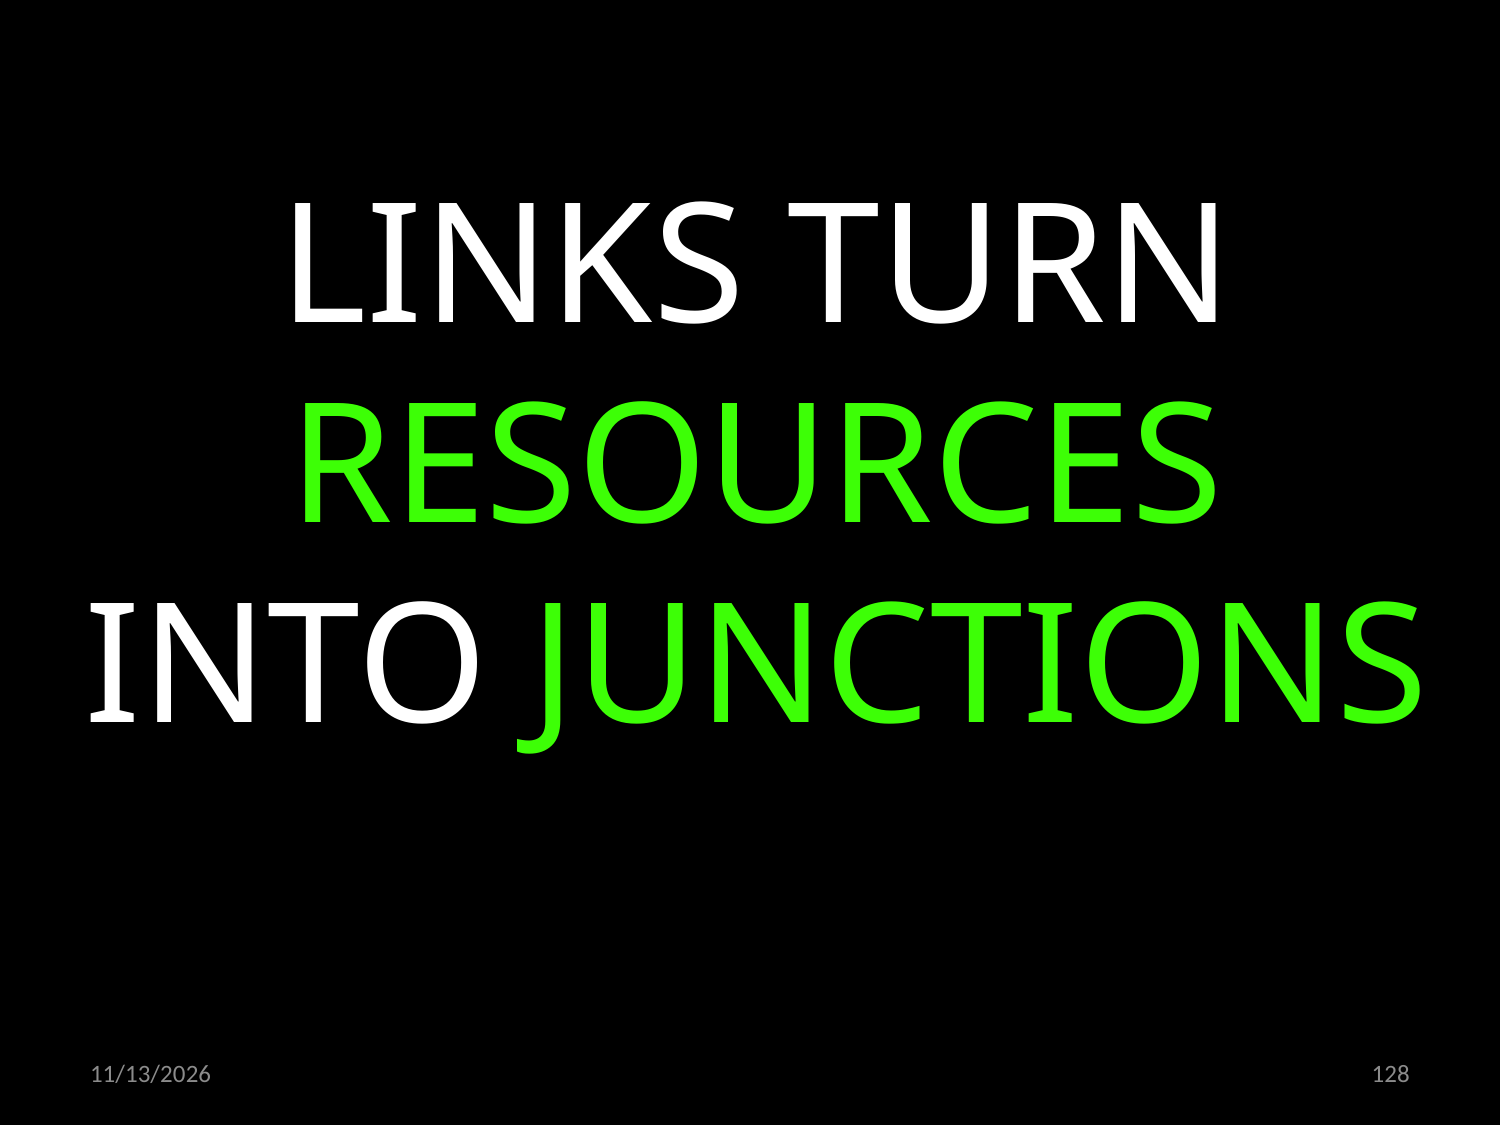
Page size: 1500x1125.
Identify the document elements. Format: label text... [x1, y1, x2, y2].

slide_number 128 [1074, 1042, 1425, 1103]
text_box LINKS TURN RESOURCES INTO JUNCTIONS [54, 148, 1459, 250]
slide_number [75, 1042, 425, 1103]
